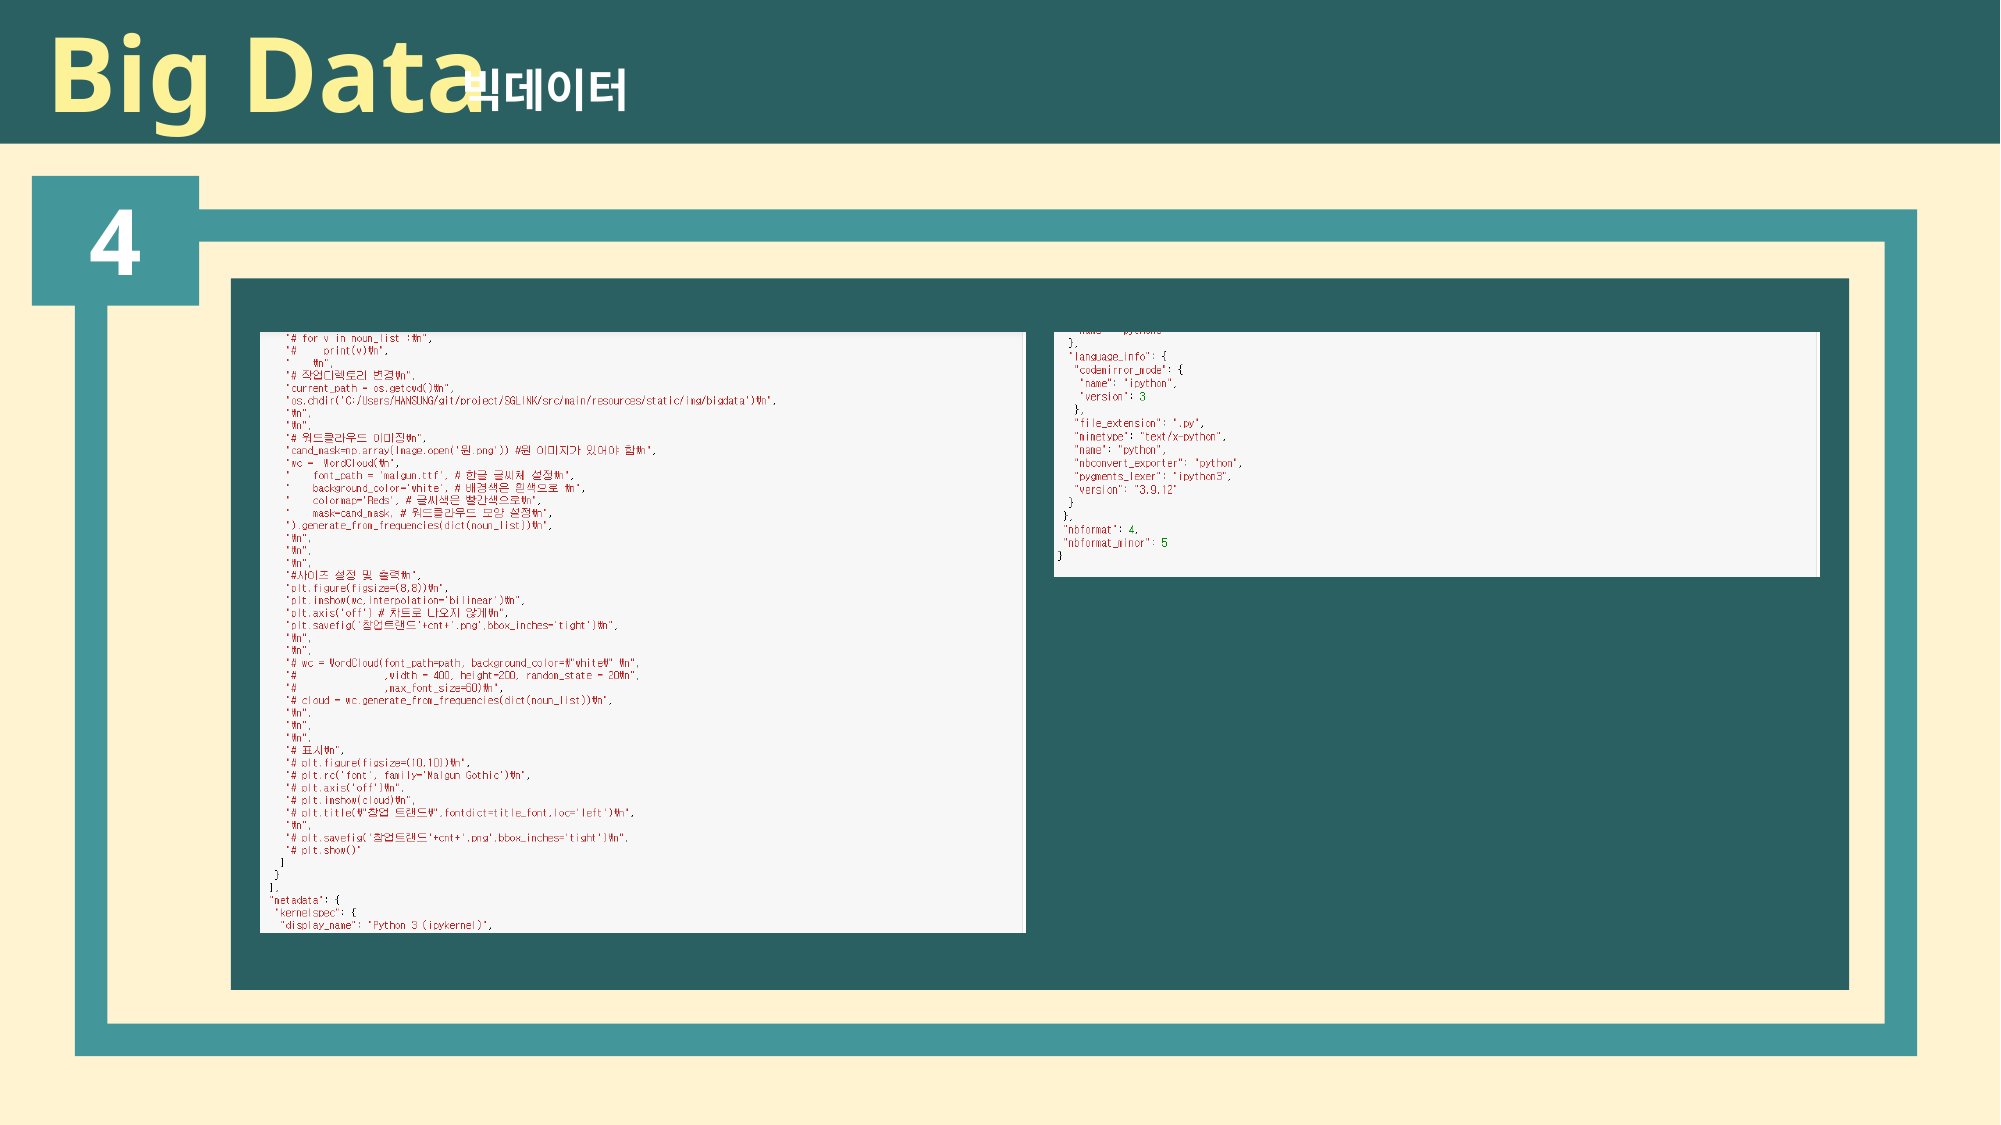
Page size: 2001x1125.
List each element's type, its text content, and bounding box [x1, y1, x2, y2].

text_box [31, 175, 1918, 1057]
text_box Big Data [31, 1, 962, 141]
picture [259, 332, 1026, 933]
text_box [0, 145, 2000, 1125]
text_box [0, 0, 2000, 145]
picture [1054, 332, 1820, 577]
text_box 빅데이터 [446, 53, 914, 124]
